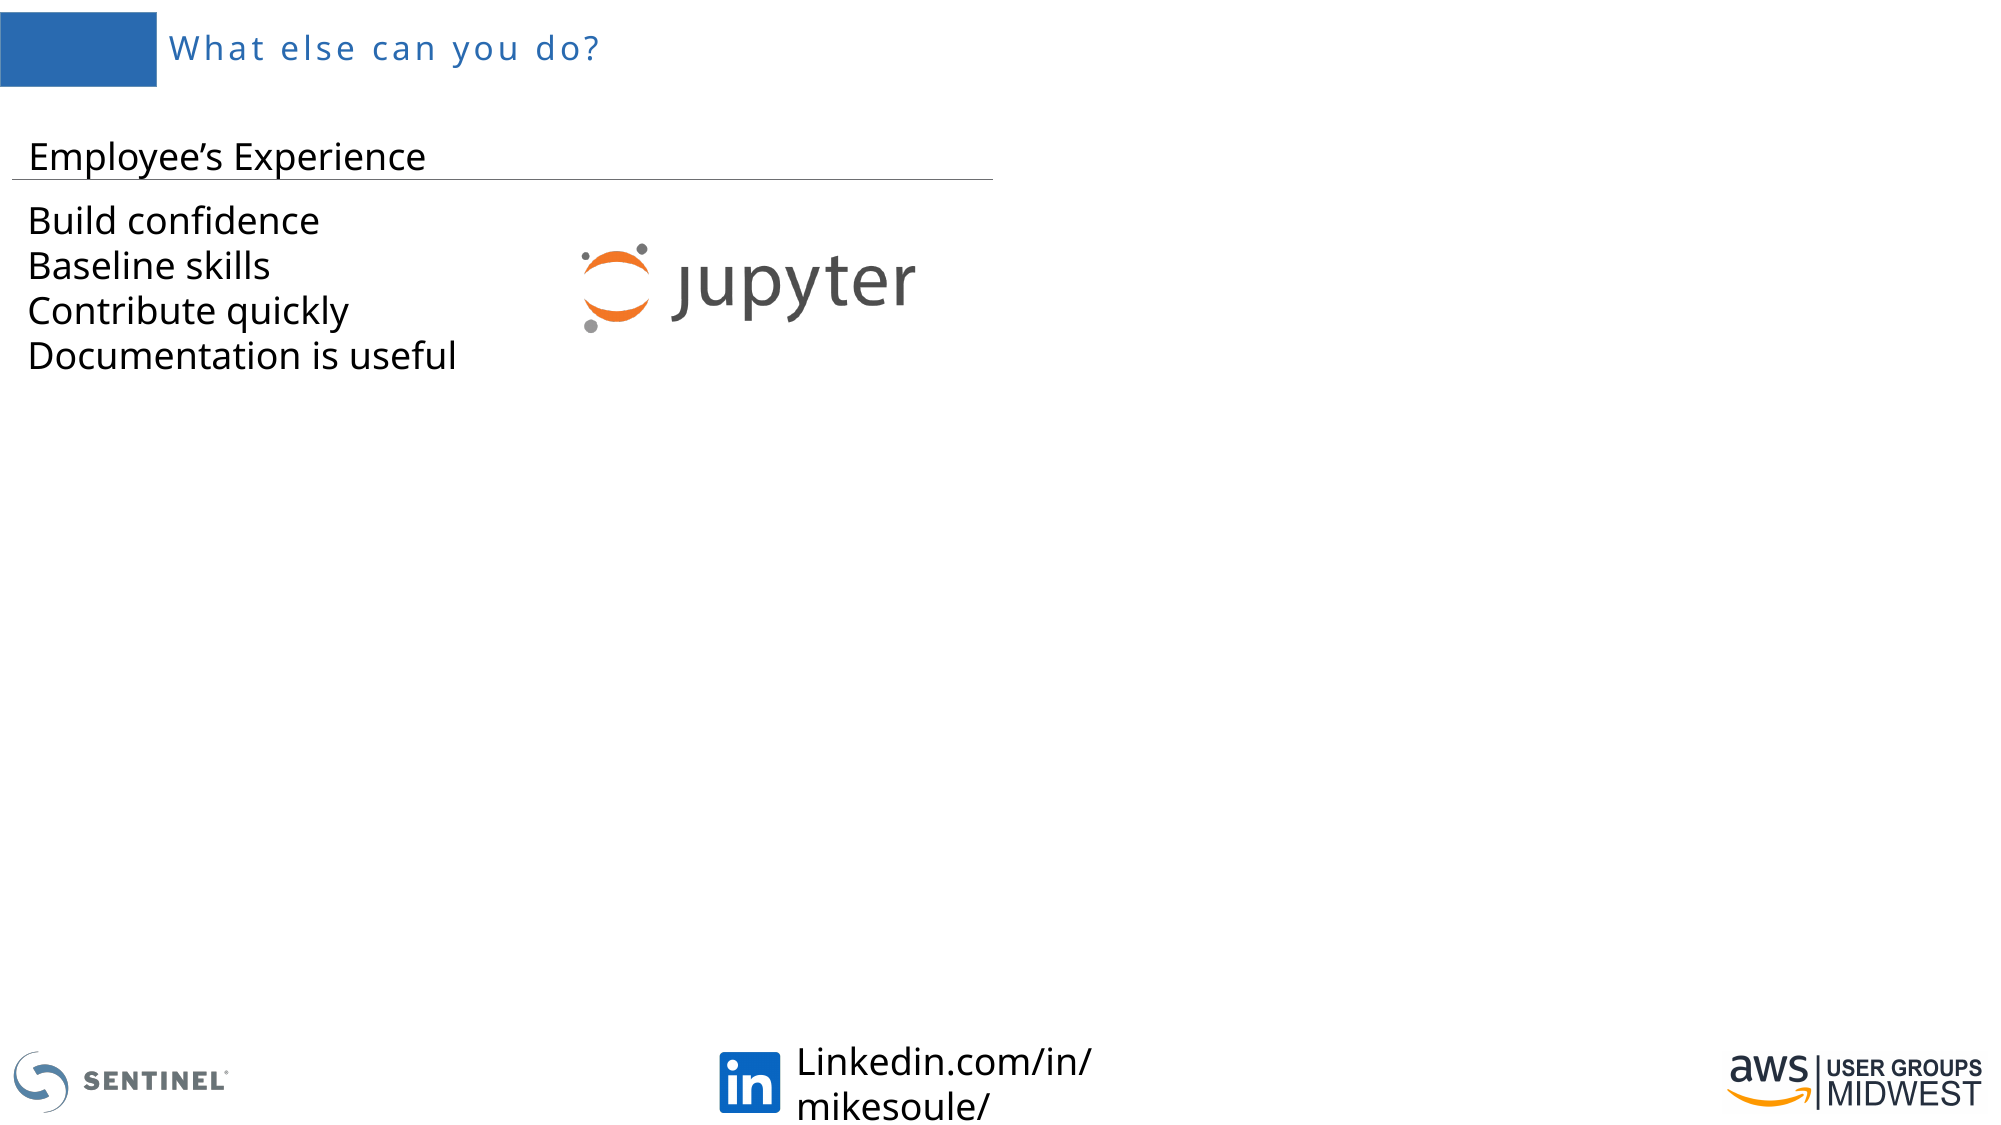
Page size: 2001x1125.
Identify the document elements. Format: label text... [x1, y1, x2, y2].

picture [716, 1051, 782, 1114]
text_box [12, 130, 994, 180]
picture [1722, 1051, 1988, 1114]
picture [1, 13, 156, 86]
picture [13, 1051, 229, 1113]
picture [581, 243, 916, 334]
title What else can you do? [168, 12, 1649, 87]
text_box Build confidence Baseline skills Contribute quickly Documentation is useful [12, 189, 503, 385]
